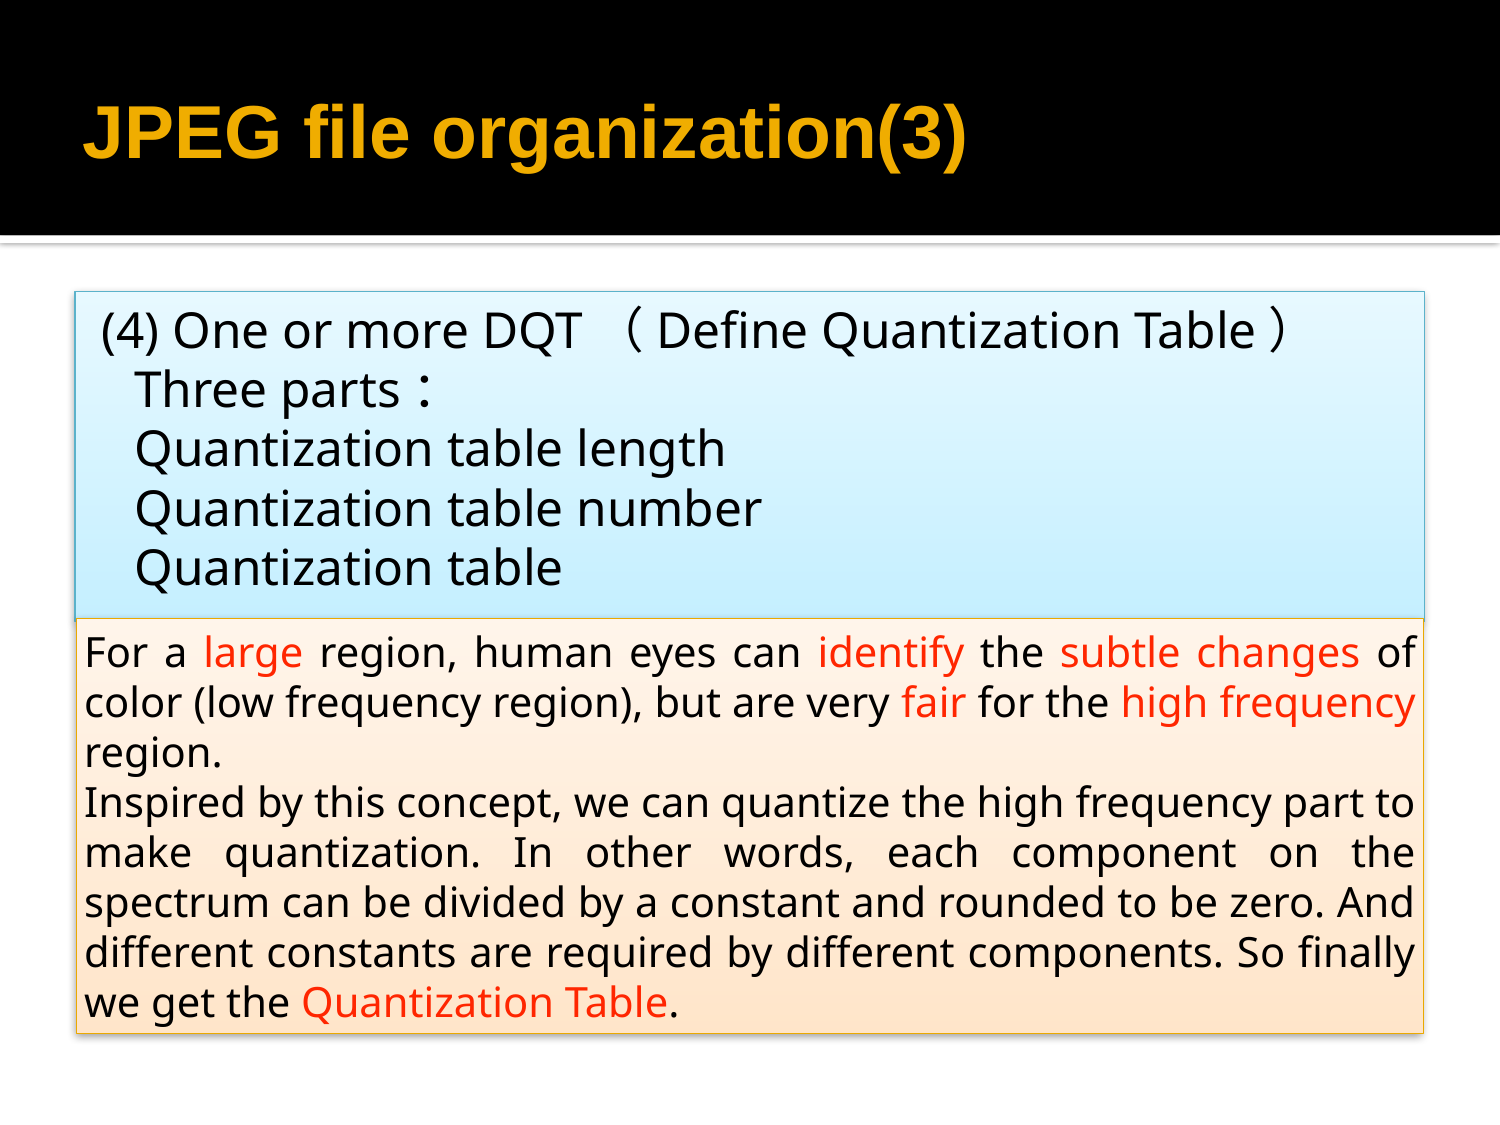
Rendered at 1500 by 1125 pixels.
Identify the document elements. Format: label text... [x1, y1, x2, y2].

title JPEG file organization(3) [74, 24, 1426, 232]
text_box For a large region, human eyes can identify the subtle changes of color (low frequency region), but are very fair for the high frequency region. Inspired by this concept, we can quantize the high frequency part to make quantization. In other words, each component on the spectrum can be divided by a constant and rounded to be zero. And different constants are required by different components. So finally we get the Quantization Table. [76, 618, 1424, 1034]
list (4) One or more DQT（Define Quantization Table） Three parts： Quantization table length Quantization table number Quantization table [74, 290, 1426, 617]
